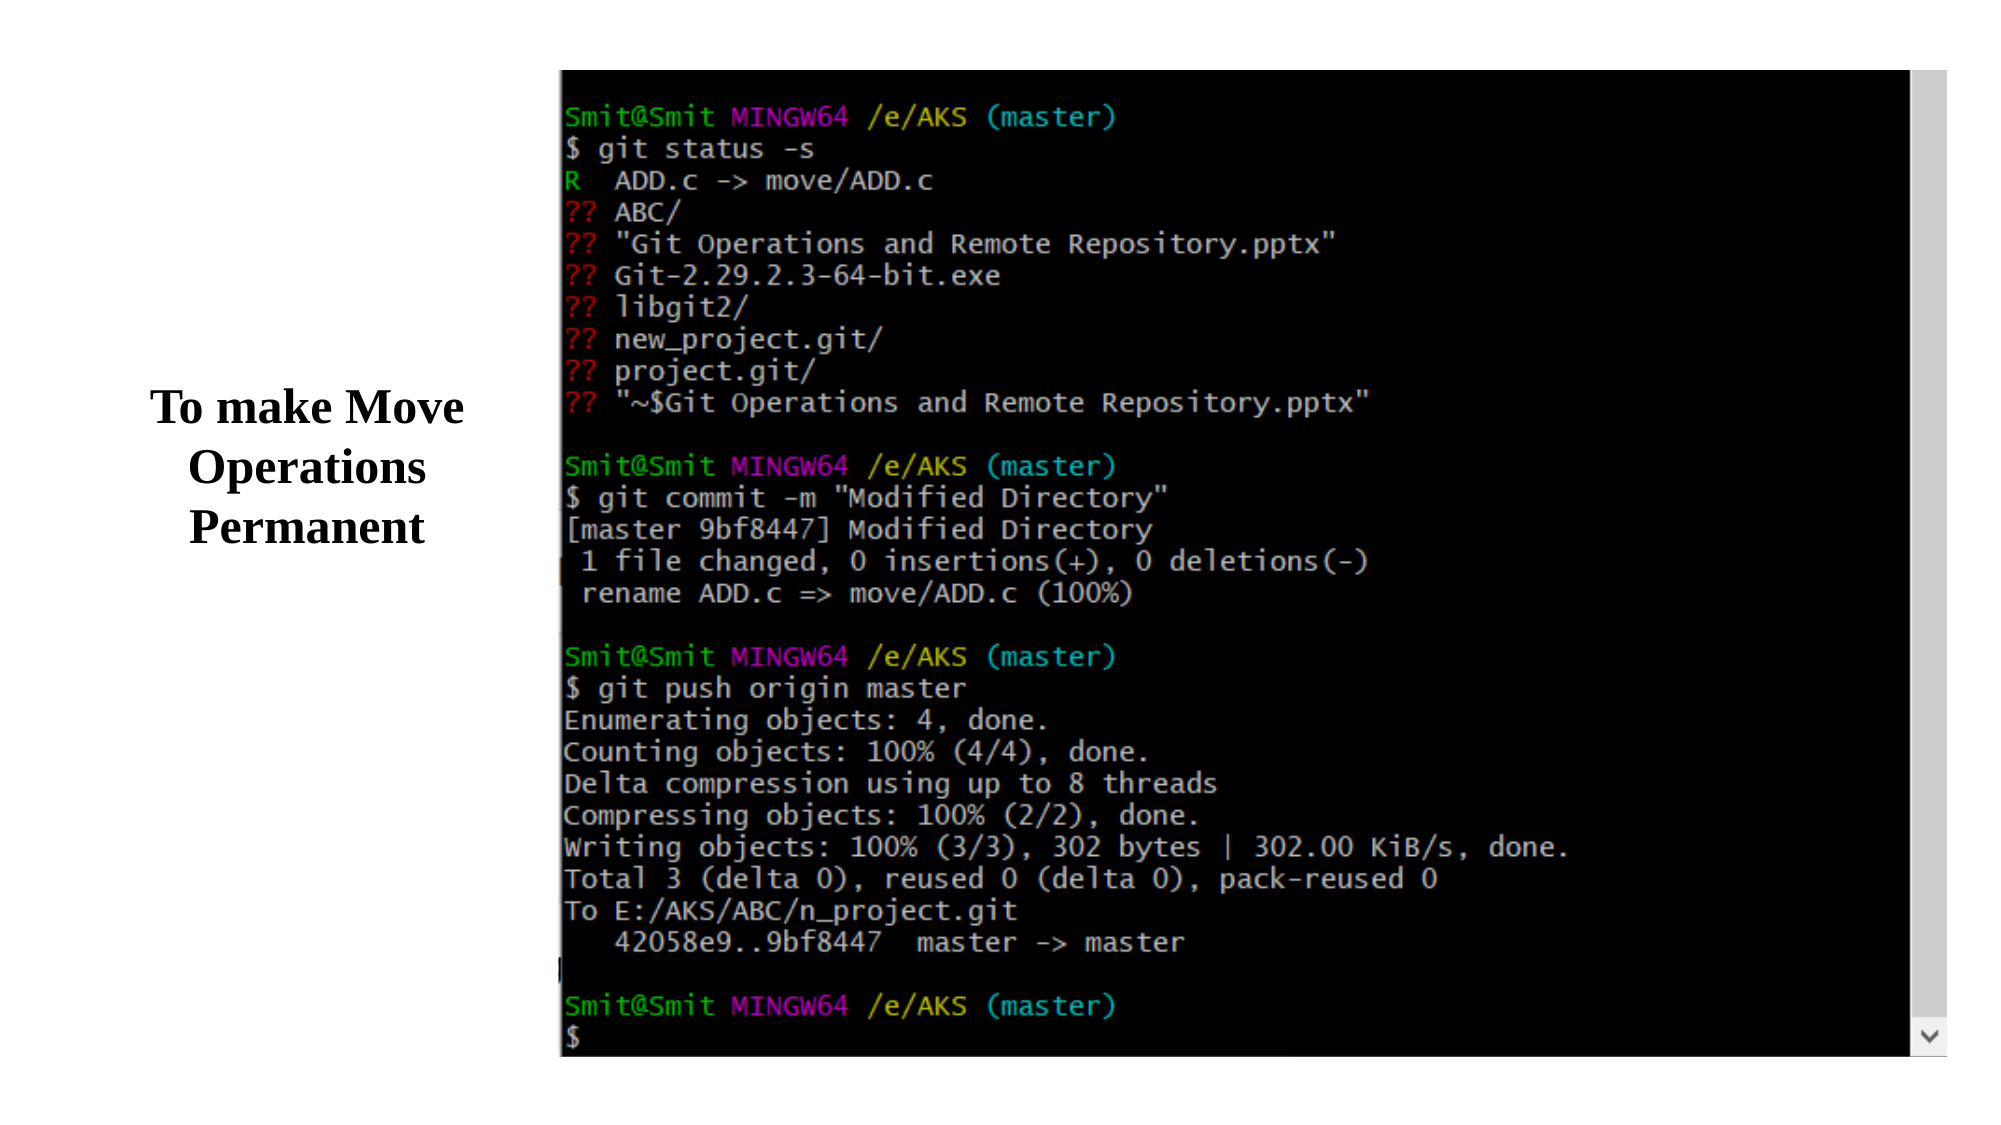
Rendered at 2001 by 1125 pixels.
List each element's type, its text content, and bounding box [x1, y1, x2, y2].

text_box To make Move Operations Permanent [104, 366, 511, 562]
picture [558, 70, 1947, 1057]
